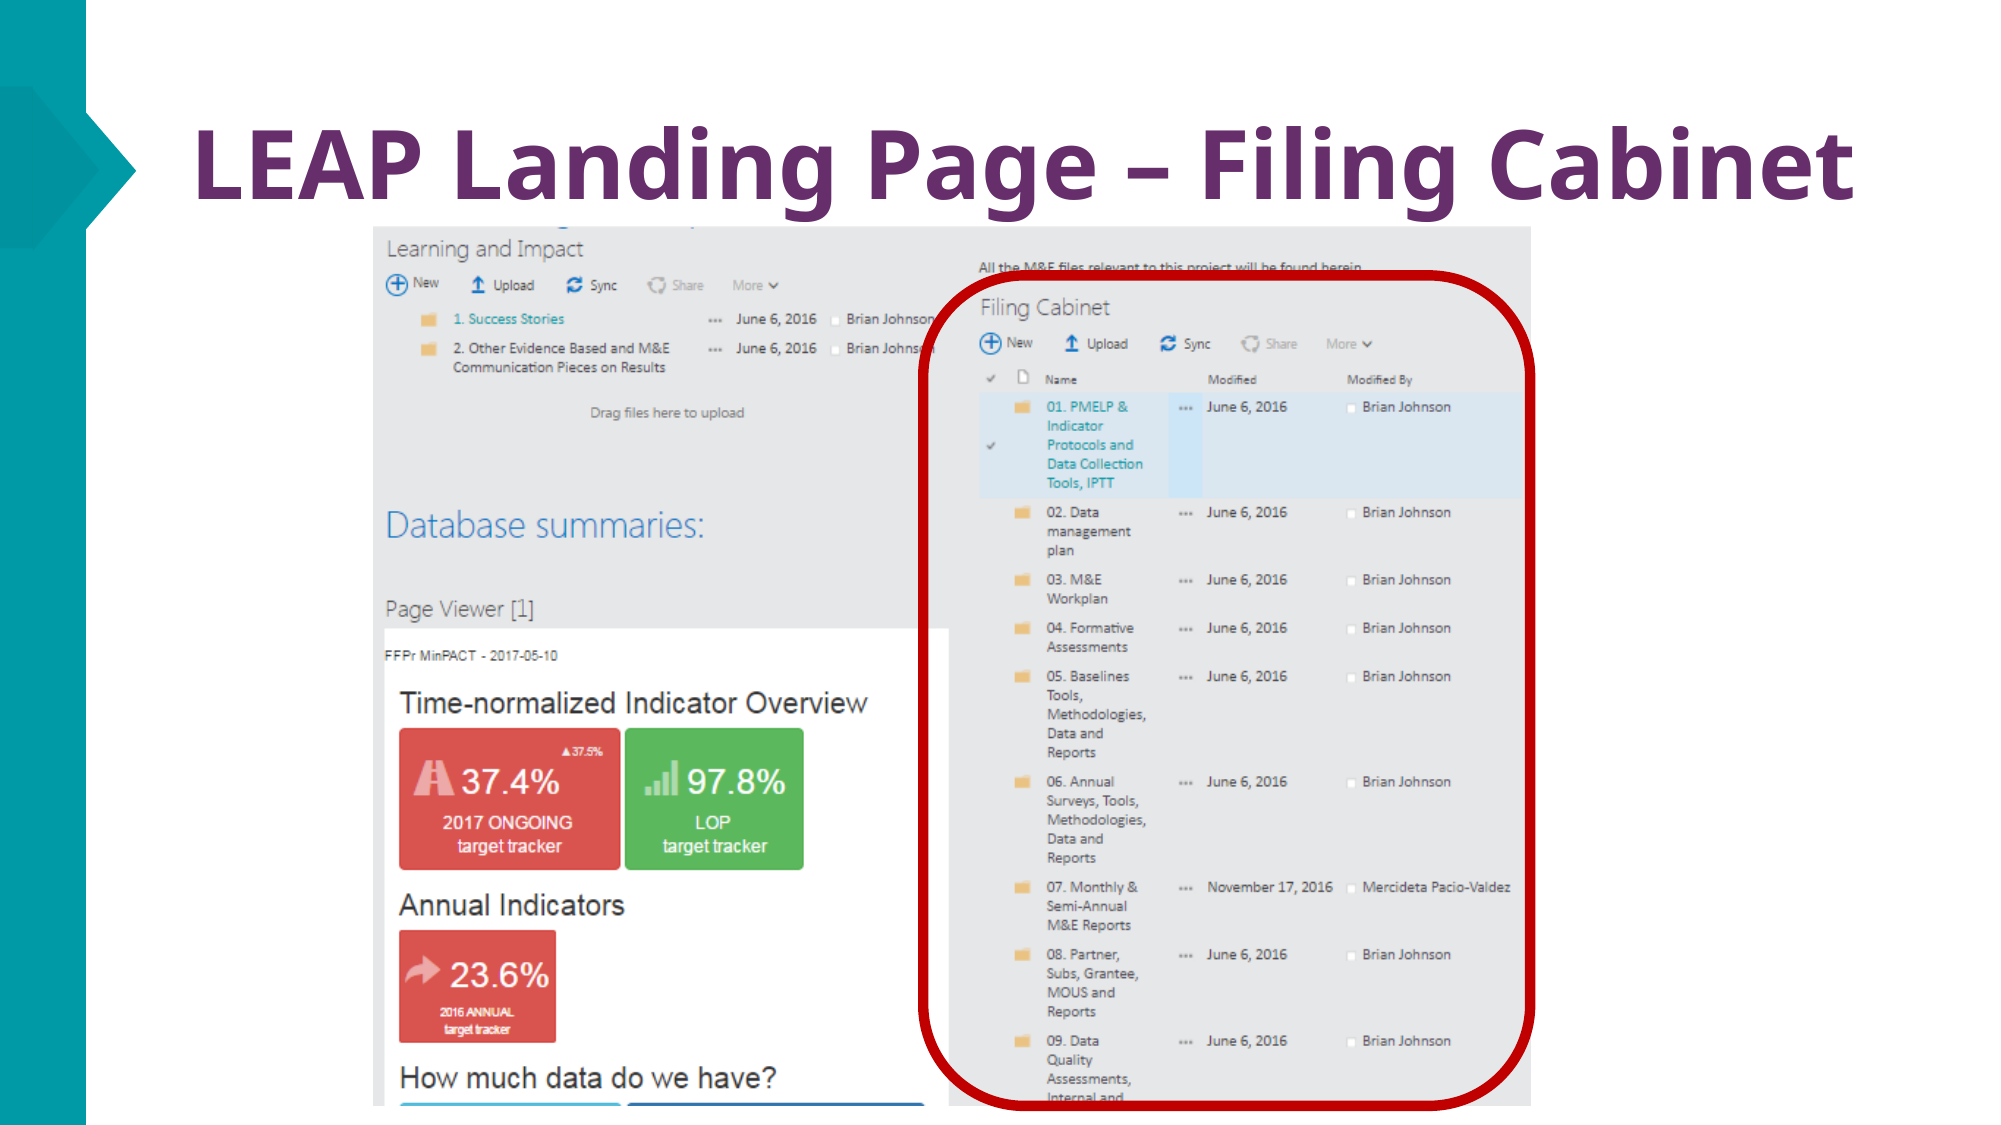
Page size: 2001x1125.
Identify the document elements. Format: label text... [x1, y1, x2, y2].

picture [373, 226, 1531, 1106]
title LEAP Landing Page – Filing Cabinet [175, 59, 1901, 278]
